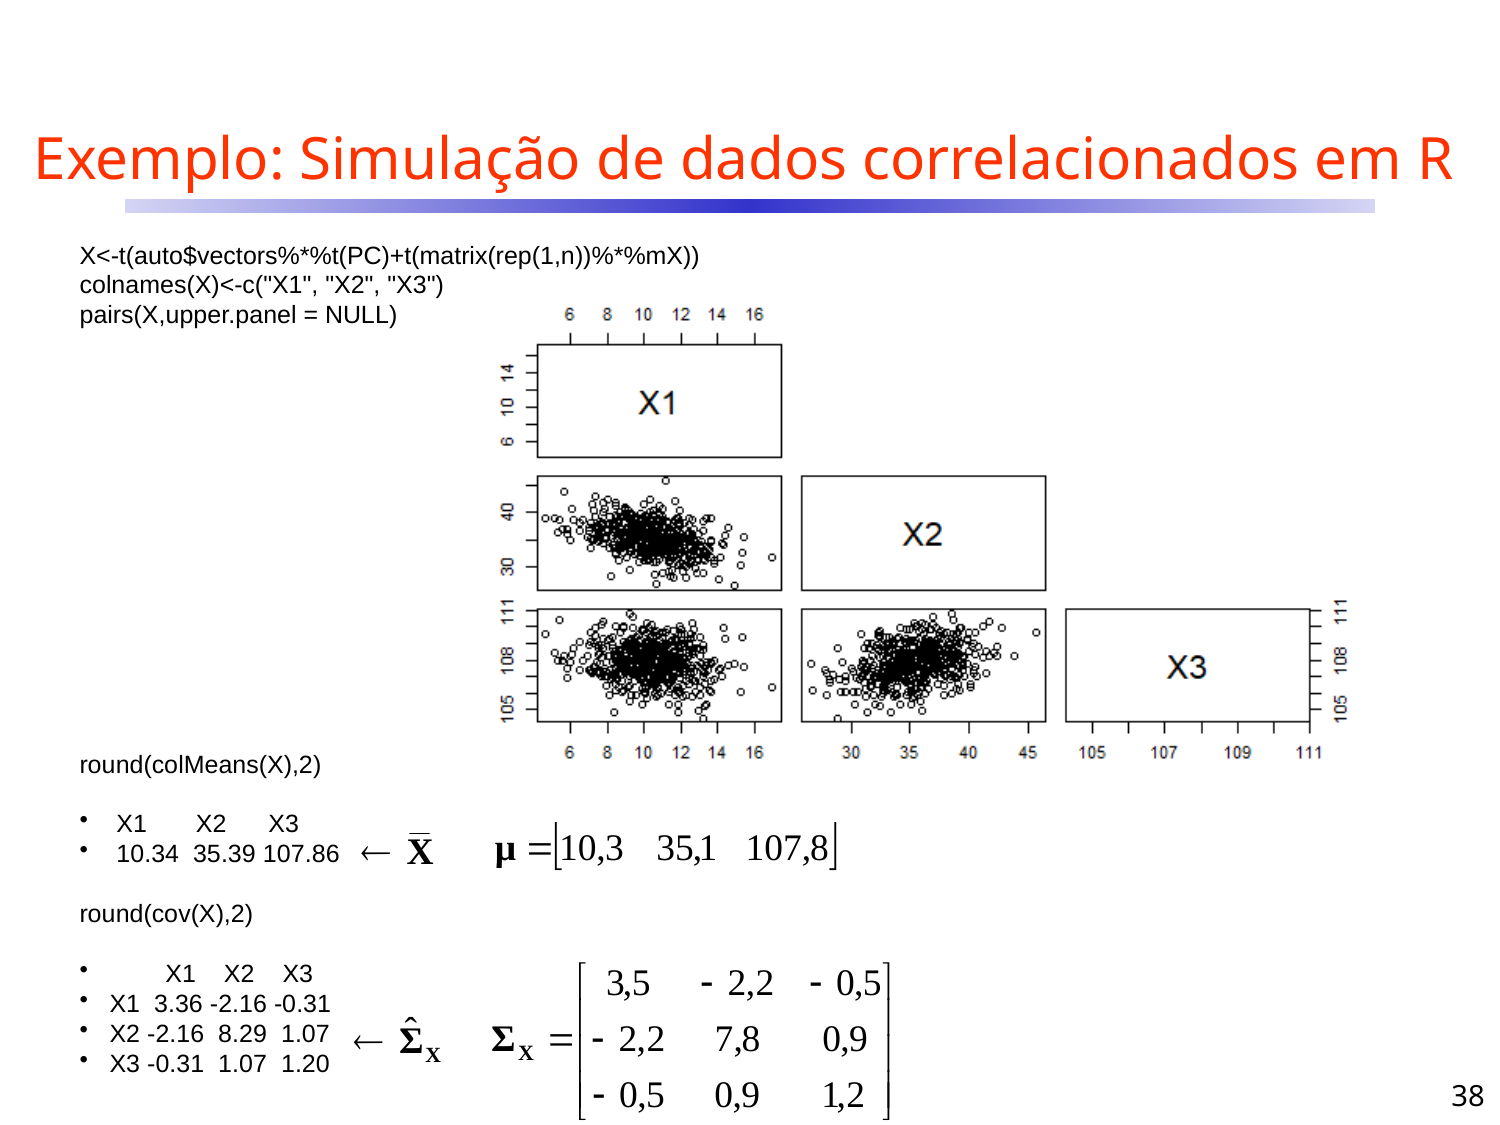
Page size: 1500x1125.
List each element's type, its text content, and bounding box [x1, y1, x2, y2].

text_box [489, 822, 844, 877]
text_box X<-t(auto$vectors%*%t(PC)+t(matrix(rep(1,n))%*%mX)) colnames(X)<-c("X1", "X2", "X3") pairs(X,upper.panel = NULL) round(colMeans(X),2) X1 X2 X3 10.34 35.39 107.86 round(cov(X),2) X1 X2 X3 X1 3.36 -2.16 -0.31 X2 -2.16 8.29 1.07 X3 -0.31 1.07 1.20 [64, 231, 1483, 1085]
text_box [348, 1009, 449, 1073]
slide_number 38 [1187, 1049, 1500, 1125]
title Exemplo: Simulação de dados correlacionados em R [16, 99, 1471, 213]
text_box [484, 954, 904, 1125]
picture [447, 255, 1400, 812]
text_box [355, 824, 441, 875]
